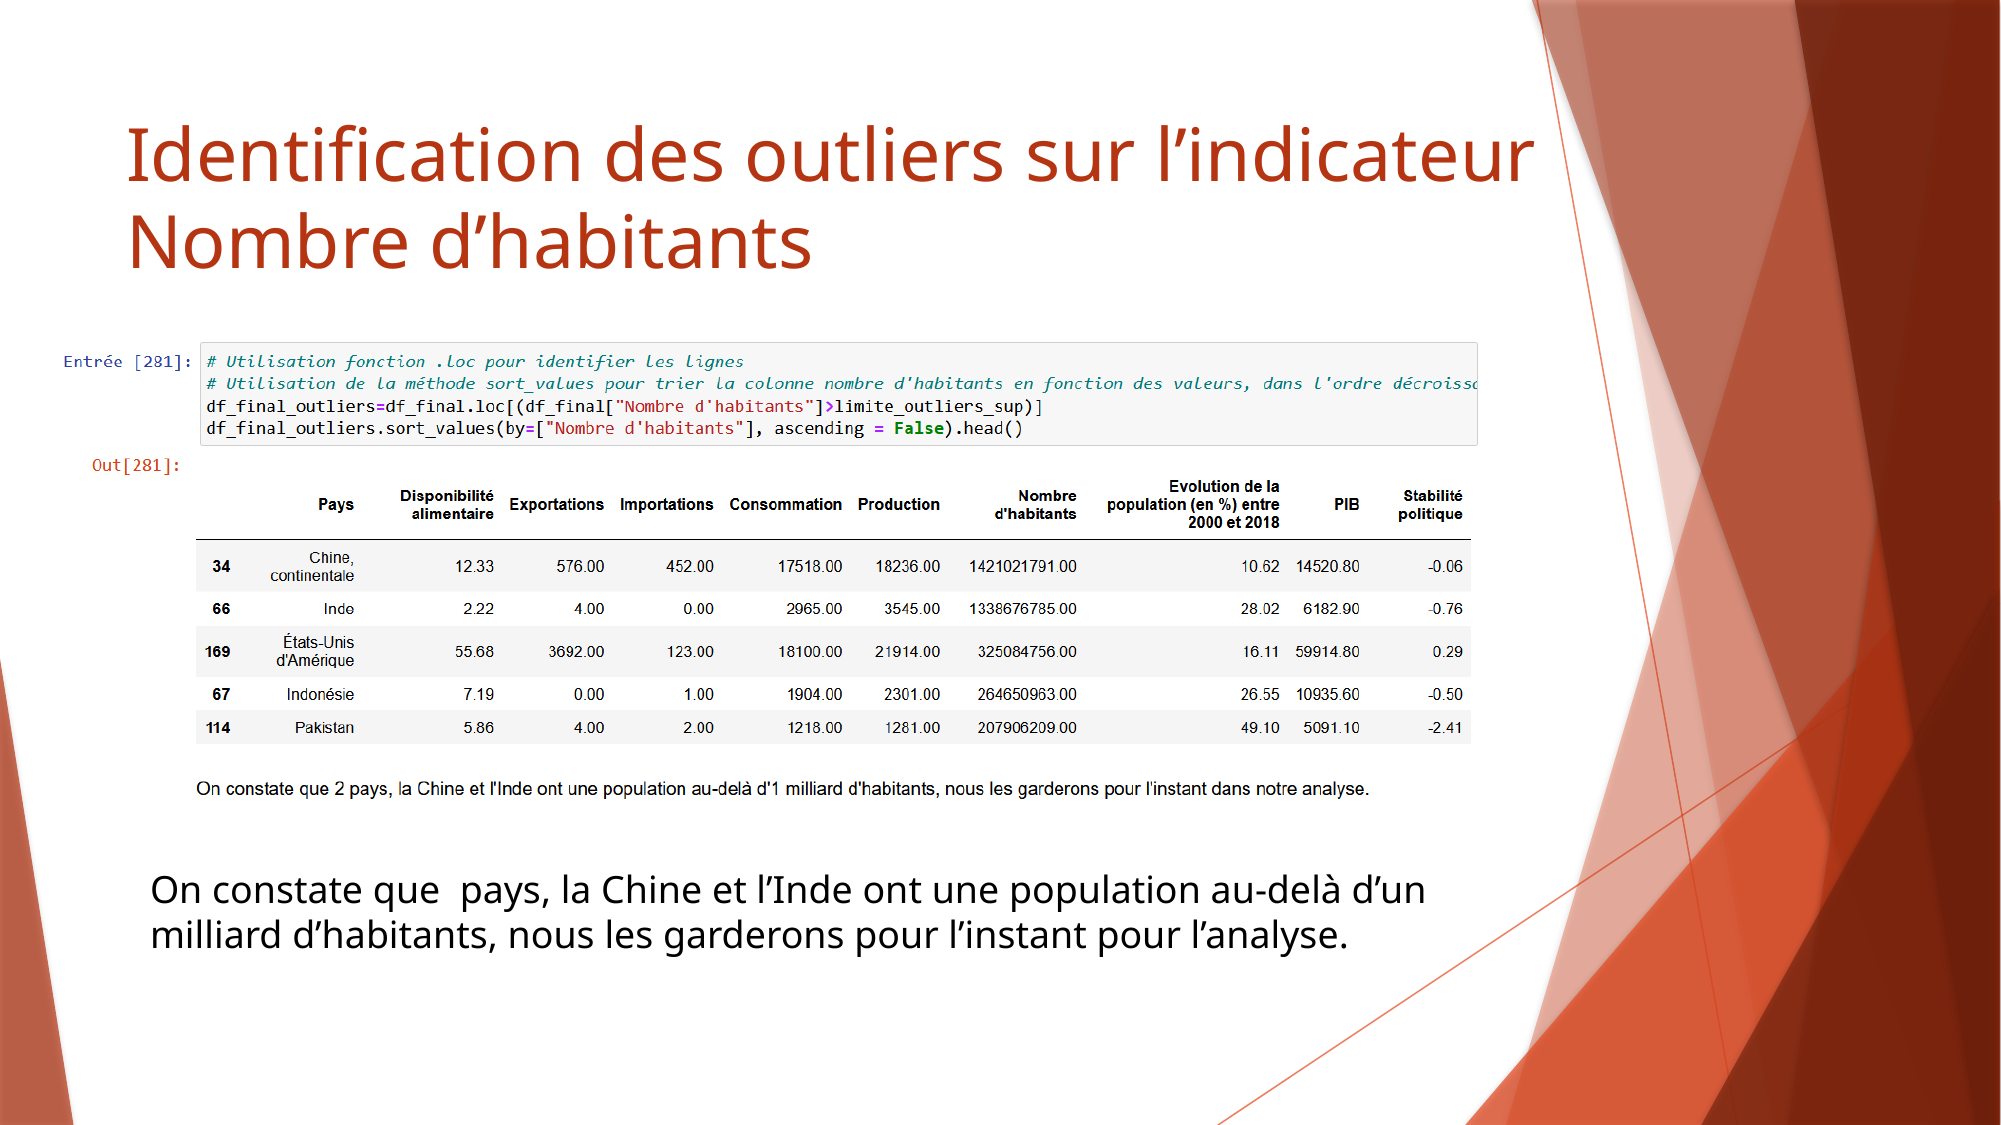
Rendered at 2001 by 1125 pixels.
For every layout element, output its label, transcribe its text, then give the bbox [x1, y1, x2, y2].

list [41, 318, 1497, 819]
title Identification des outliers sur l’indicateur Nombre d’habitants [111, 99, 1584, 293]
text_box On constate que pays, la Chine et l’Inde ont une population au-delà d’un milliard d’habitants, nous les garderons pour l’instant pour l’analyse. [135, 858, 1482, 964]
